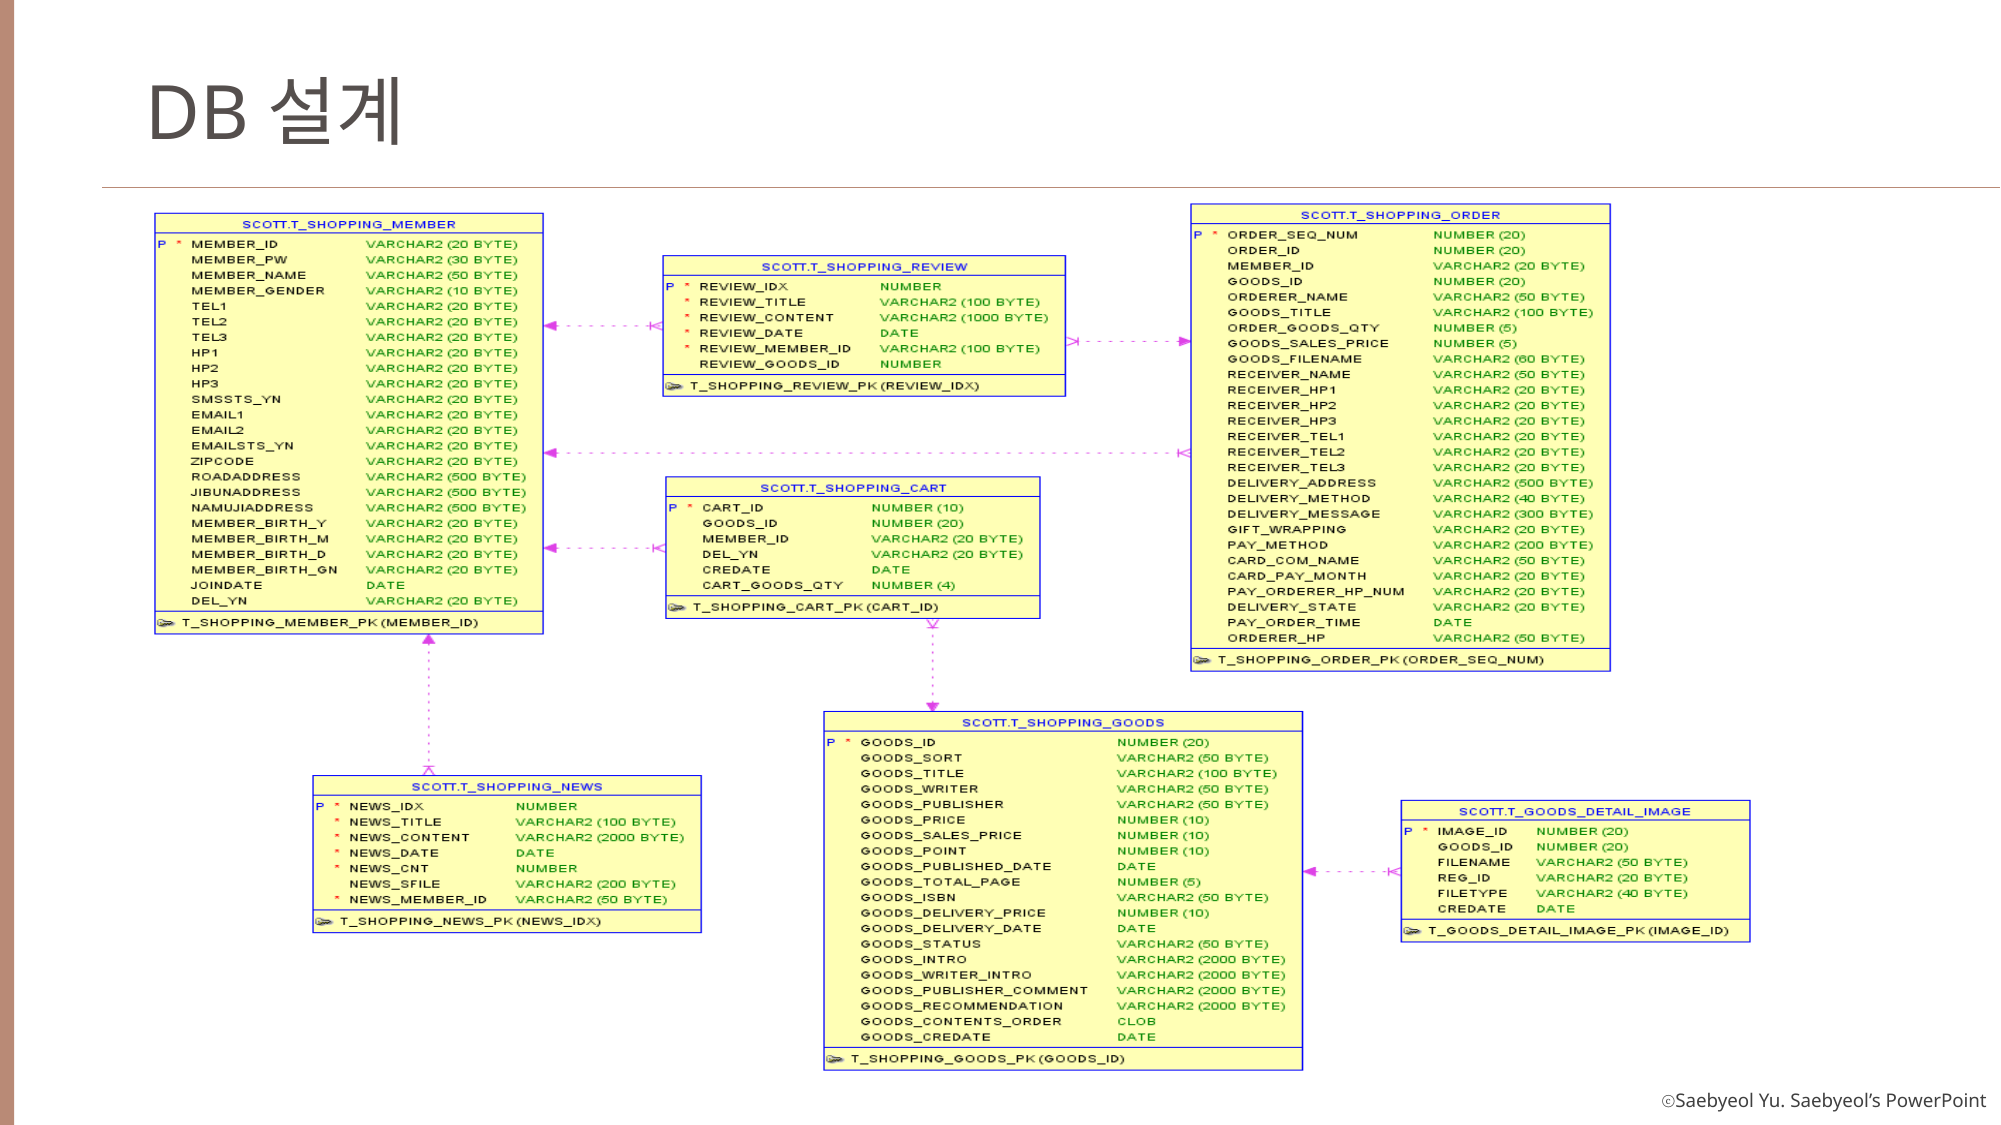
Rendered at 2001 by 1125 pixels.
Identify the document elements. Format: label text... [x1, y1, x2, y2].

text_box DB설계 [131, 57, 421, 163]
text_box [0, 0, 15, 1125]
picture [122, 189, 1765, 1081]
